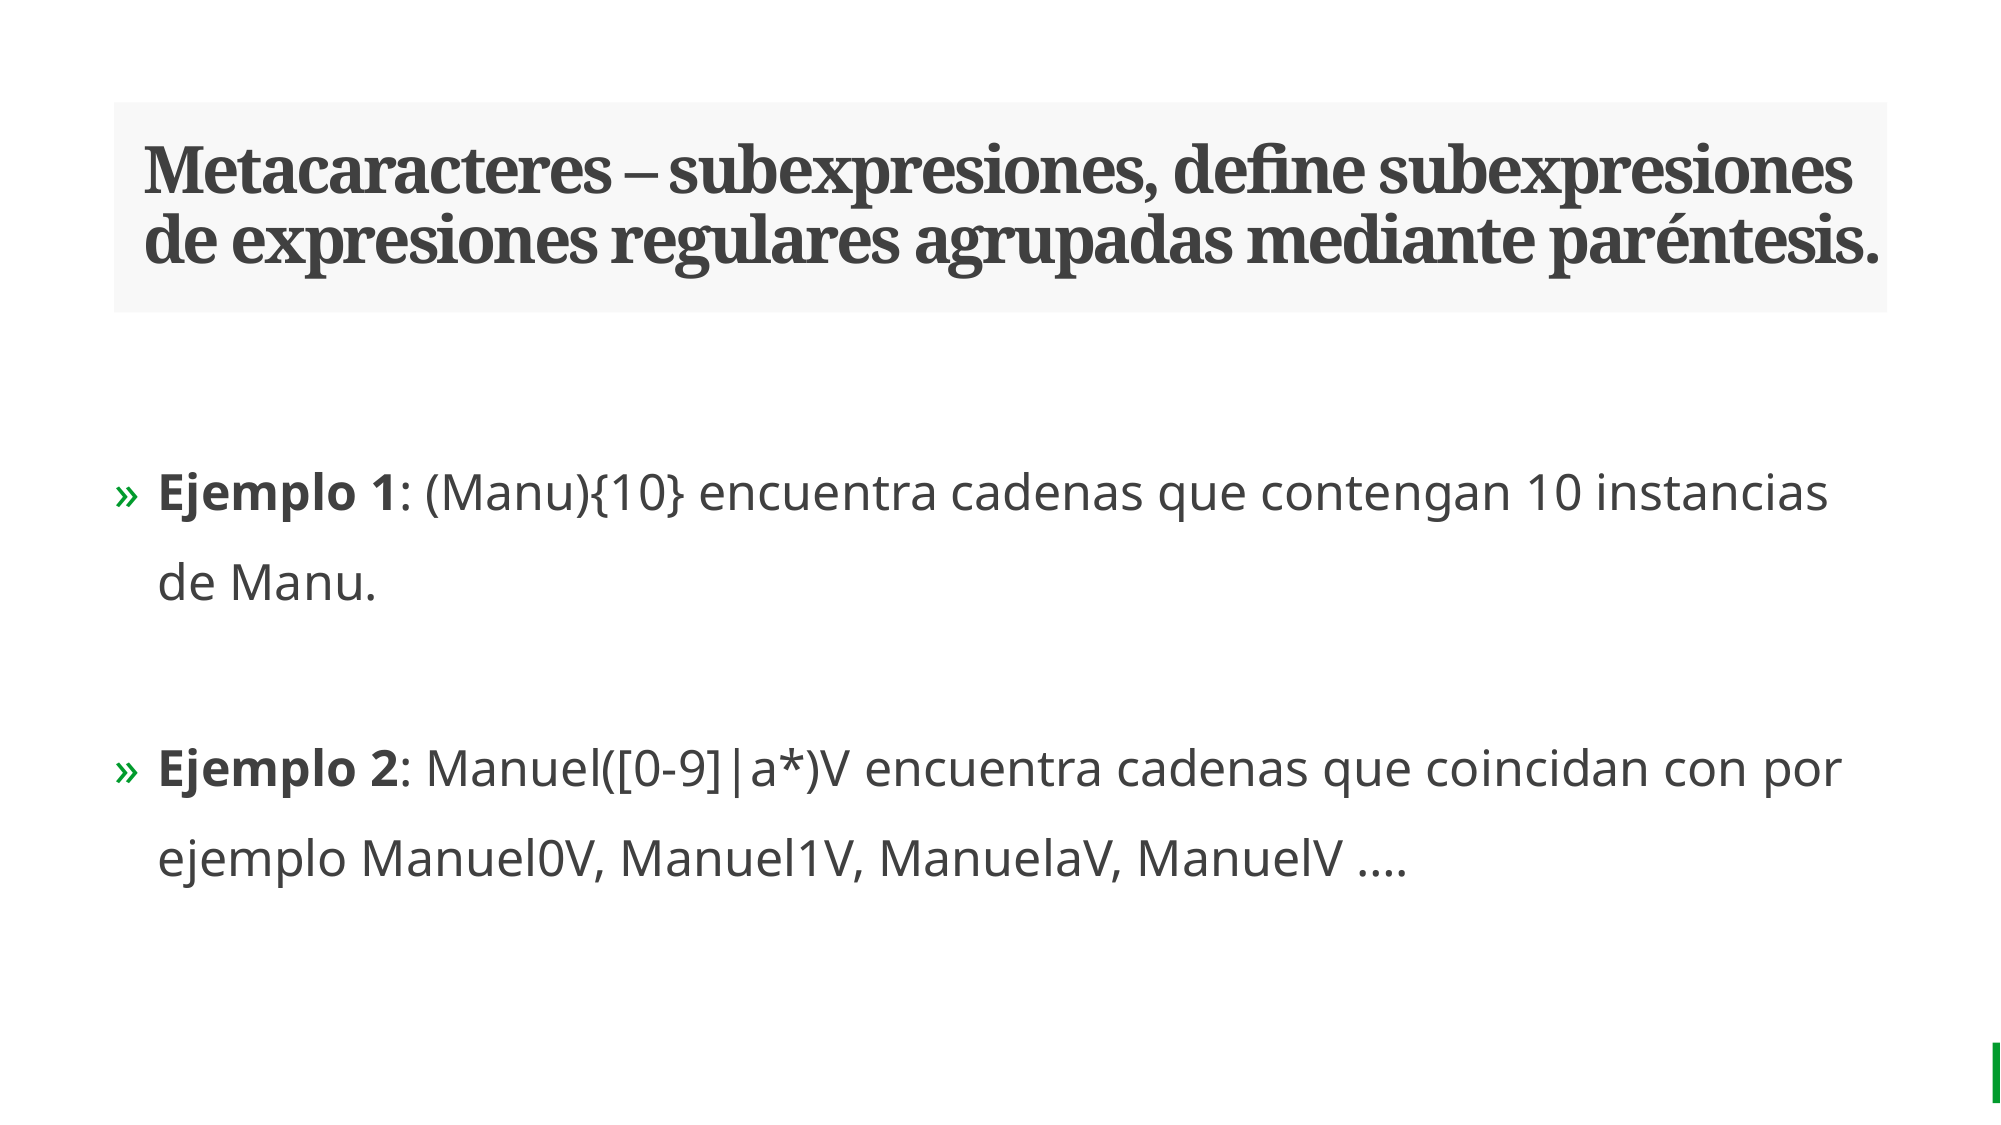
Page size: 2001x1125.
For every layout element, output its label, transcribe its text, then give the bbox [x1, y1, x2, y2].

list Ejemplo 1: (Manu){10} encuentra cadenas que contengan 10 instancias de Manu. Ejemplo 2: Manuel([0-9]|a*)V encuentra cadenas que coincidan con por ejemplo Manuel0V, Manuel1V, ManuelaV, ManuelV …. [114, 350, 1888, 970]
title Metacaracteres – subexpresiones, define subexpresiones de expresiones regulares agrupadas mediante paréntesis. [114, 102, 1888, 313]
